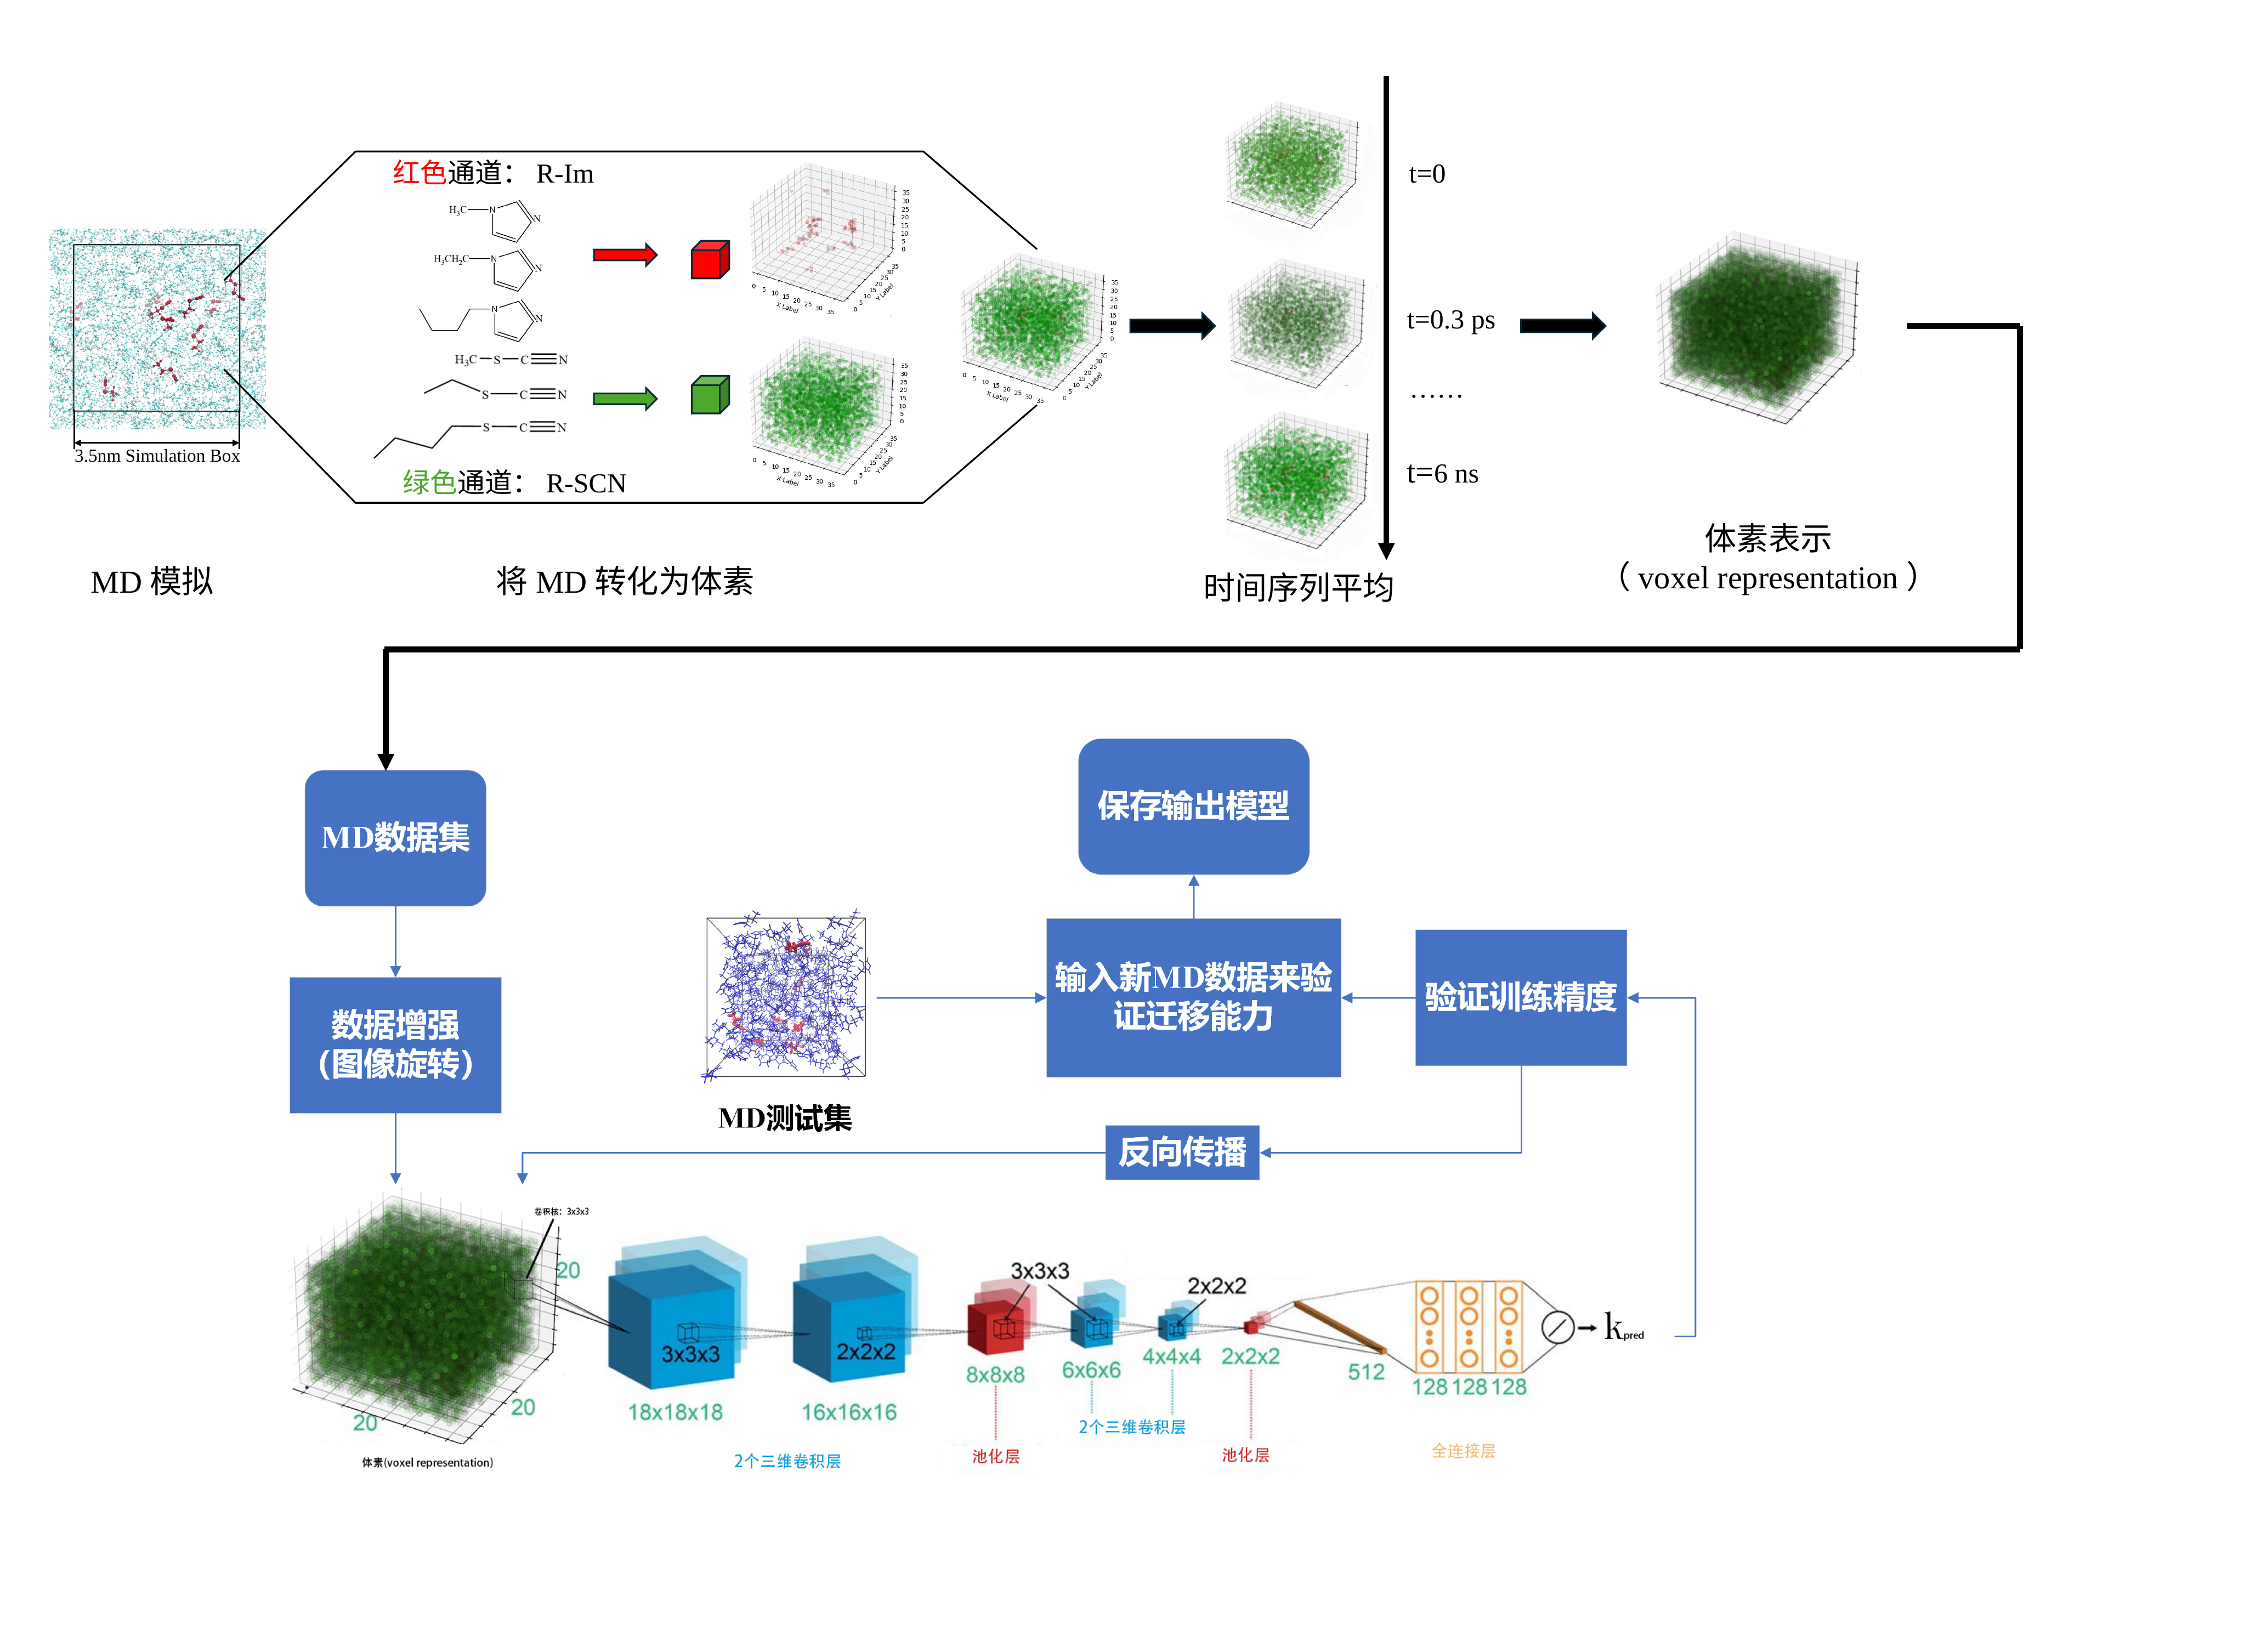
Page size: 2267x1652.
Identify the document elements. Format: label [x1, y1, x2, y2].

picture [256, 729, 1704, 1496]
text_box [49, 76, 1969, 611]
